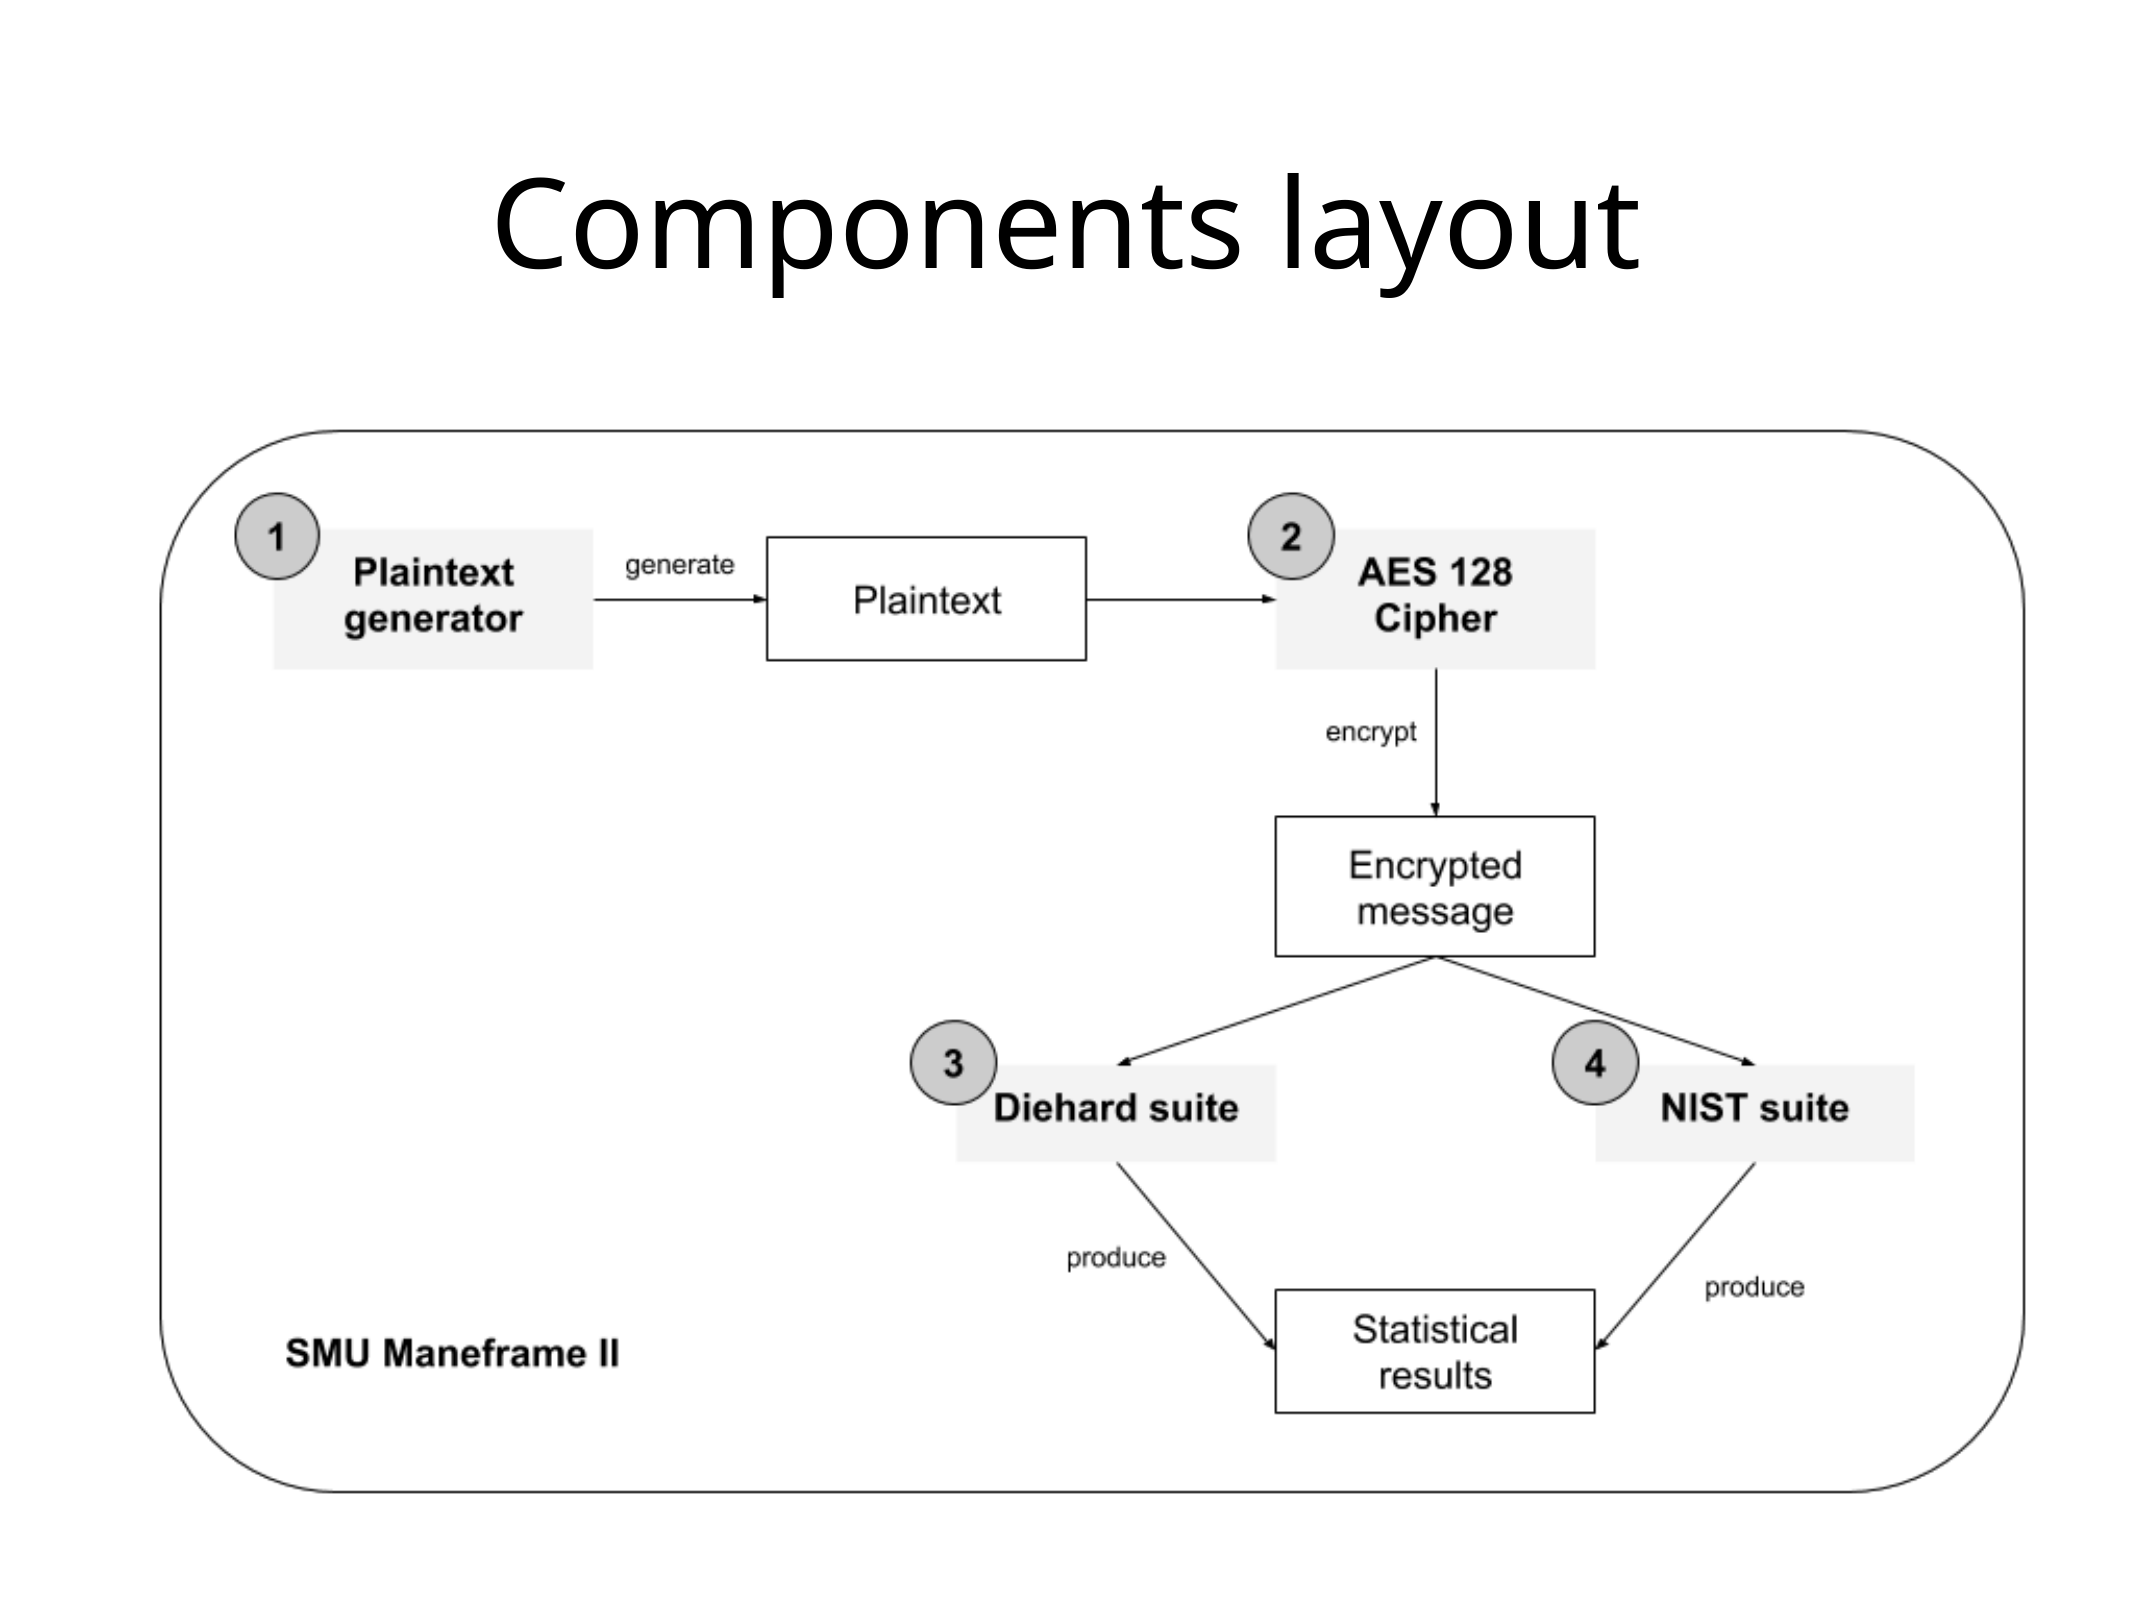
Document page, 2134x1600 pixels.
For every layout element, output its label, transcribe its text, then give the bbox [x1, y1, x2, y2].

picture [108, 395, 2109, 1600]
title Components layout [155, 41, 1978, 395]
